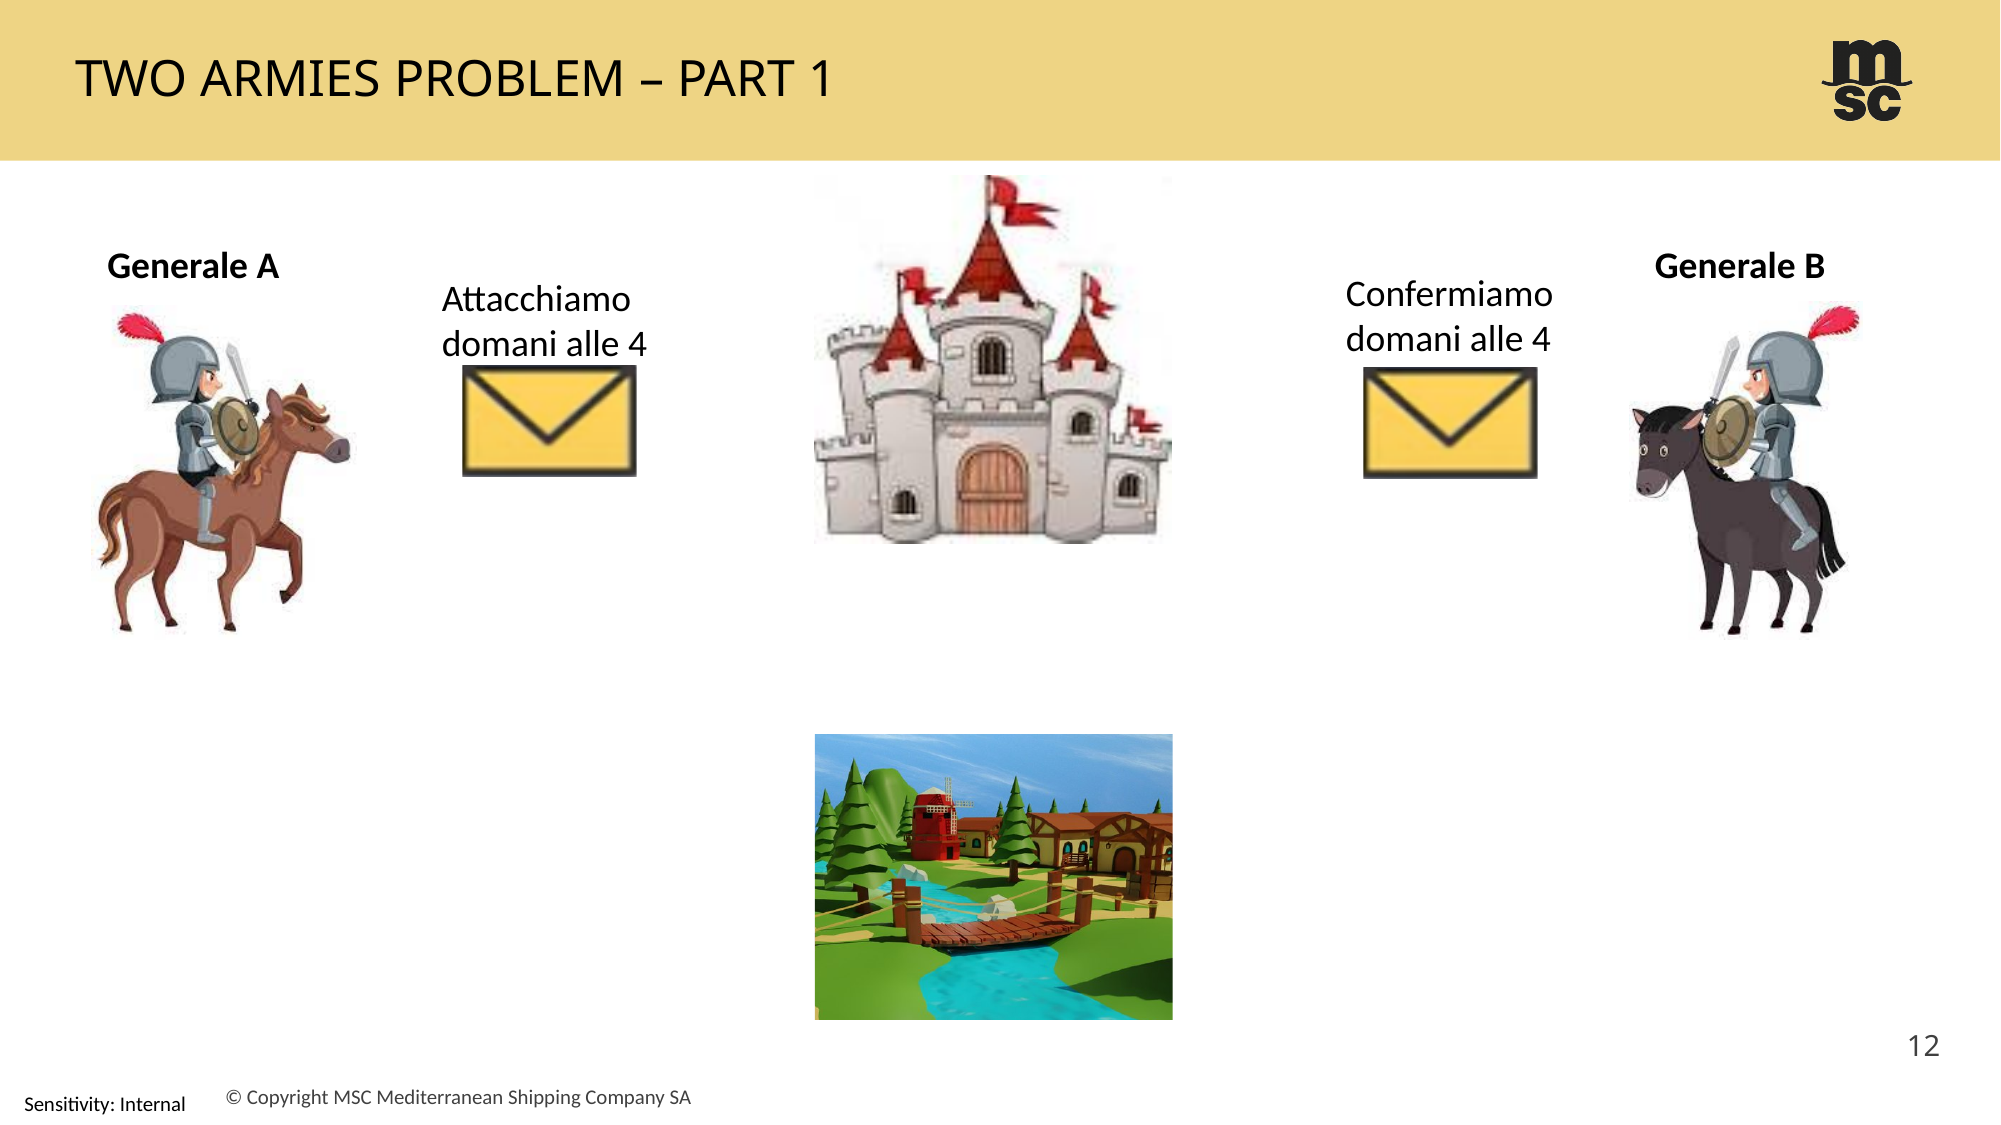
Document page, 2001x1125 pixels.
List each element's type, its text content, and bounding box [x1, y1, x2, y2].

picture [462, 365, 637, 477]
picture [1363, 367, 1538, 479]
footer © Copyright MSC Mediterranean Shipping Company SA [210, 1076, 815, 1125]
picture [814, 734, 1173, 1020]
text_box Generale A [92, 234, 295, 294]
picture [1797, 5, 1937, 157]
picture [814, 175, 1172, 544]
text_box Attacchiamo domani alle 4 [427, 266, 745, 372]
slide_number 12 [1879, 1019, 1956, 1070]
picture [91, 305, 357, 640]
text_box Confermiamo domani alle 4 [1331, 261, 1583, 366]
title Two armies Problem – part 1 [75, 6, 1474, 155]
text_box Generale B [1639, 234, 1841, 294]
picture [1629, 301, 1863, 640]
